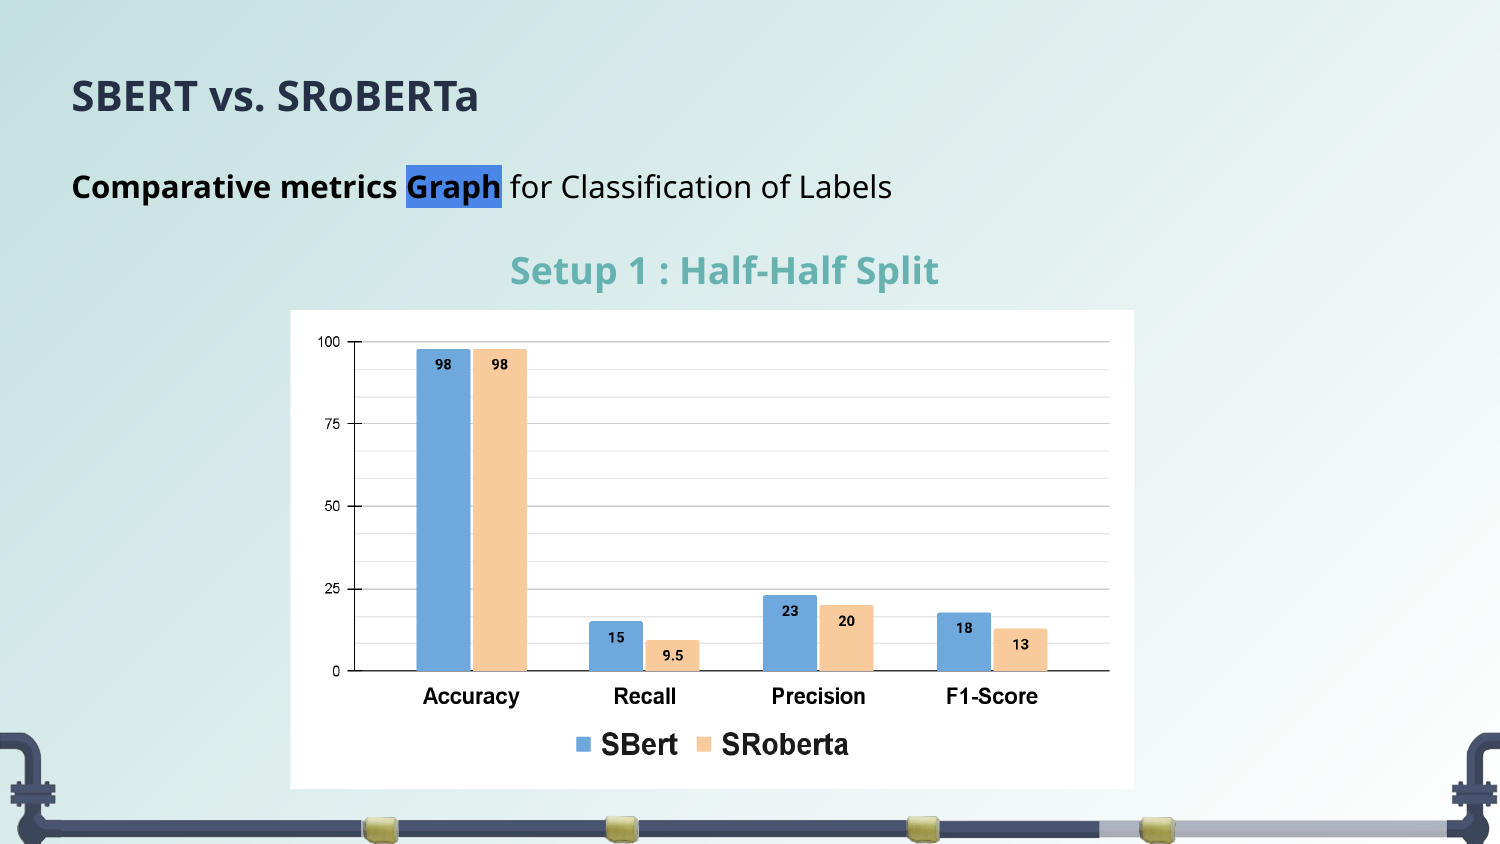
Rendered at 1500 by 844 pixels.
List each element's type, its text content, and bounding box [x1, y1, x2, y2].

picture [0, 310, 1500, 844]
title Setup 1 : Half-Half Split [495, 231, 1005, 309]
text_box Comparative metrics Graph for Classification of Labels [56, 152, 1014, 220]
title SBERT vs. SRoBERTa [56, 54, 1474, 148]
